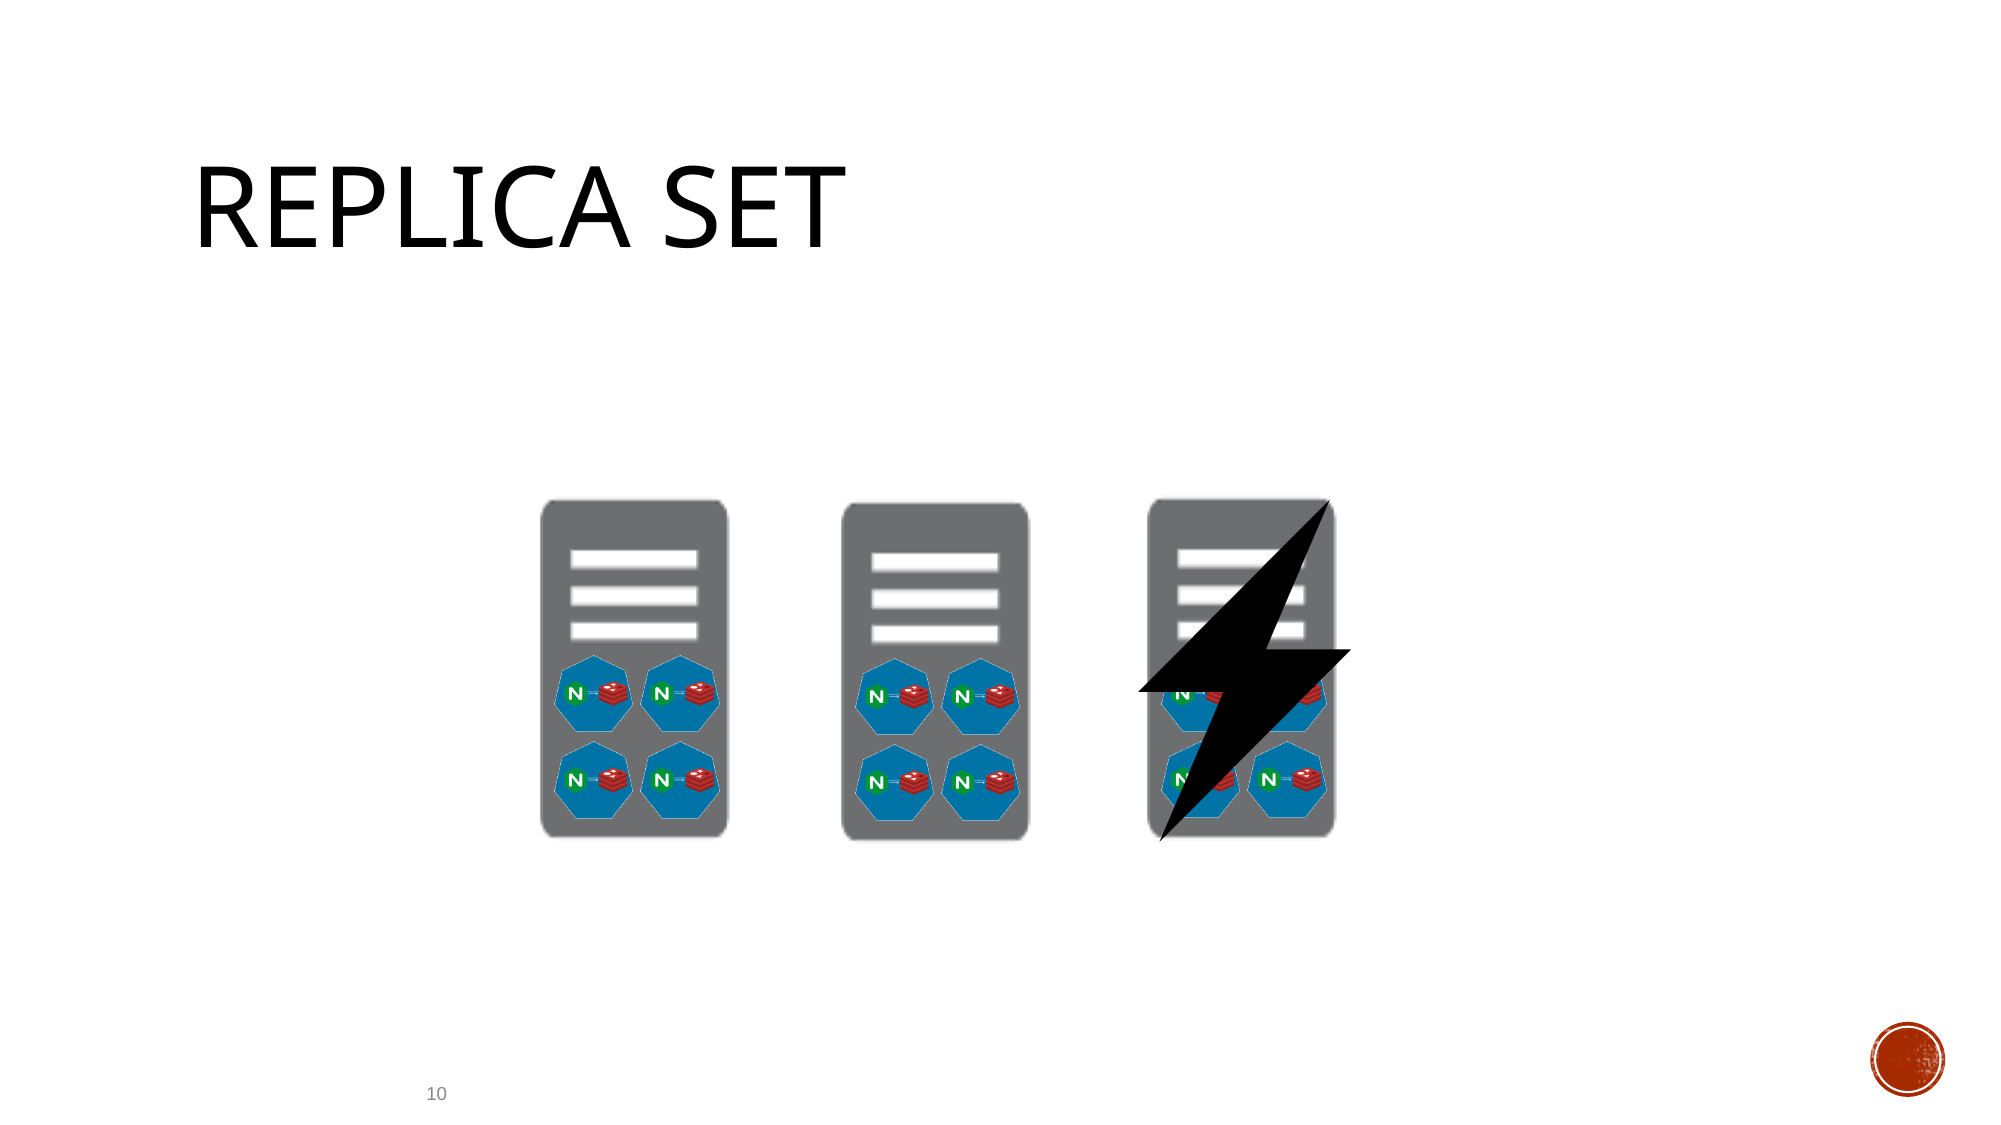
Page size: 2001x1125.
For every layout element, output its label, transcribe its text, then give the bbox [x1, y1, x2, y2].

slide_number 10 [397, 1070, 463, 1116]
picture [478, 450, 1403, 892]
title Replica SET [175, 79, 1826, 344]
